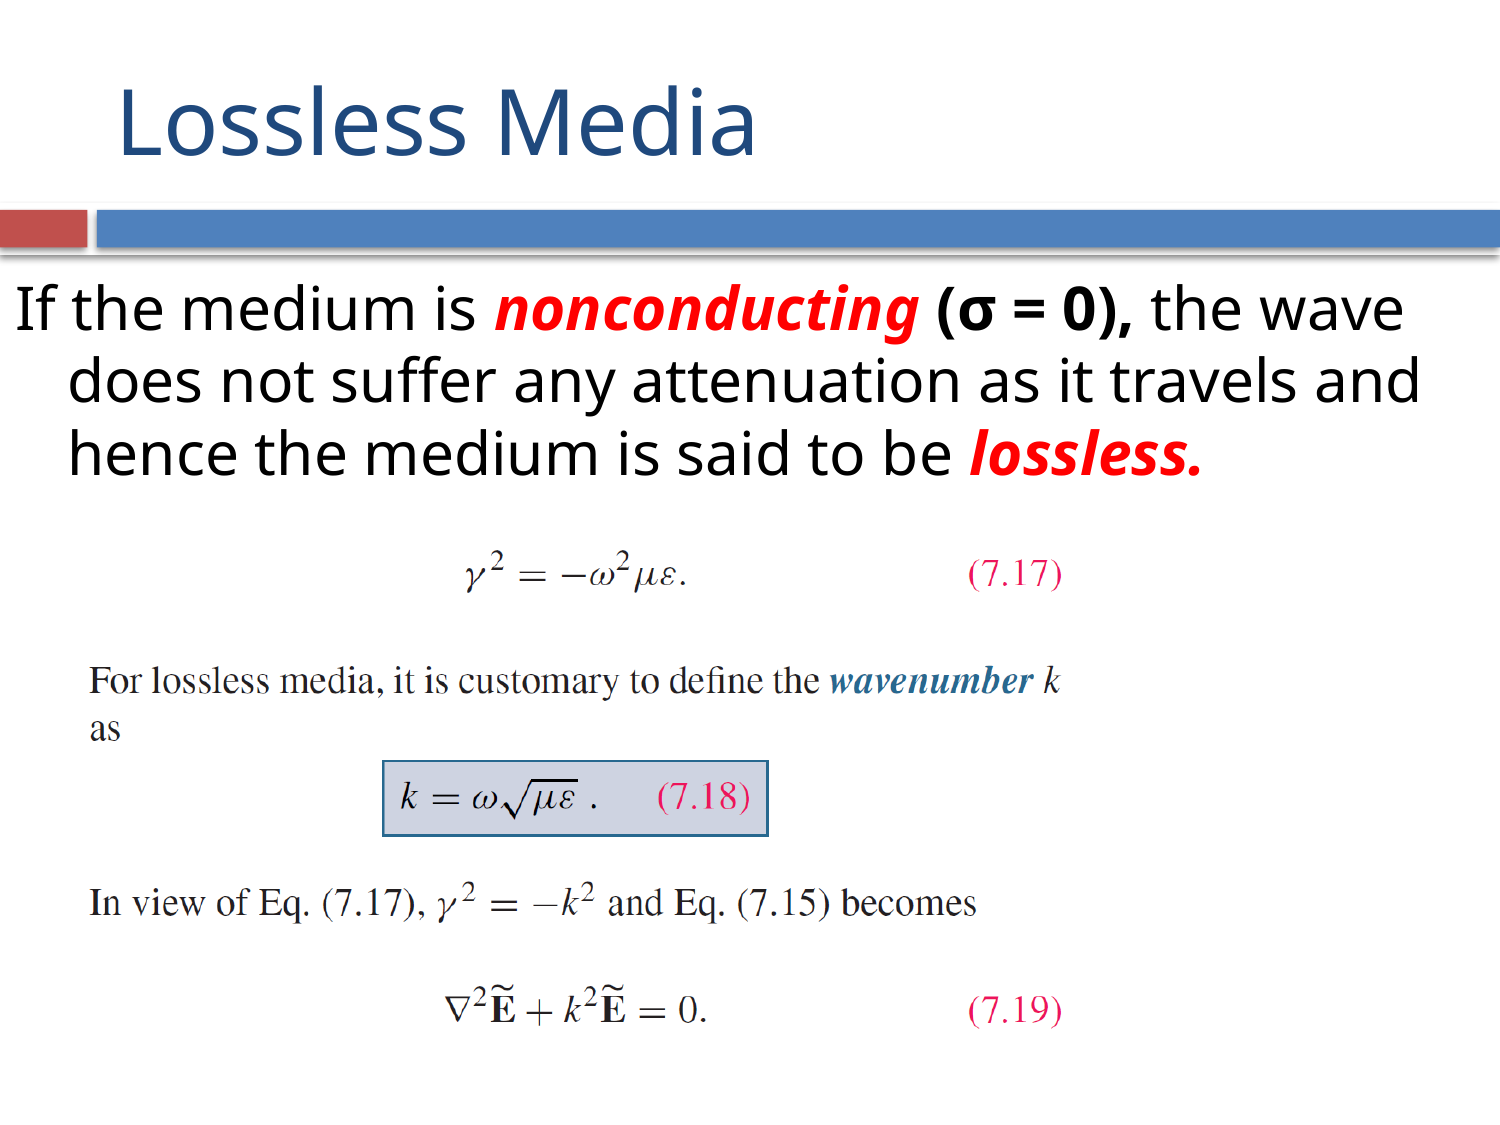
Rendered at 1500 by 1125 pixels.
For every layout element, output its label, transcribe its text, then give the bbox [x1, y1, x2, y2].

picture [87, 524, 1063, 1039]
title Lossless Media [100, 37, 1438, 200]
list If the medium is nonconducting (σ = 0), the wave does not suffer any attenuation as it travels and hence the medium is said to be lossless. [0, 262, 1475, 1000]
